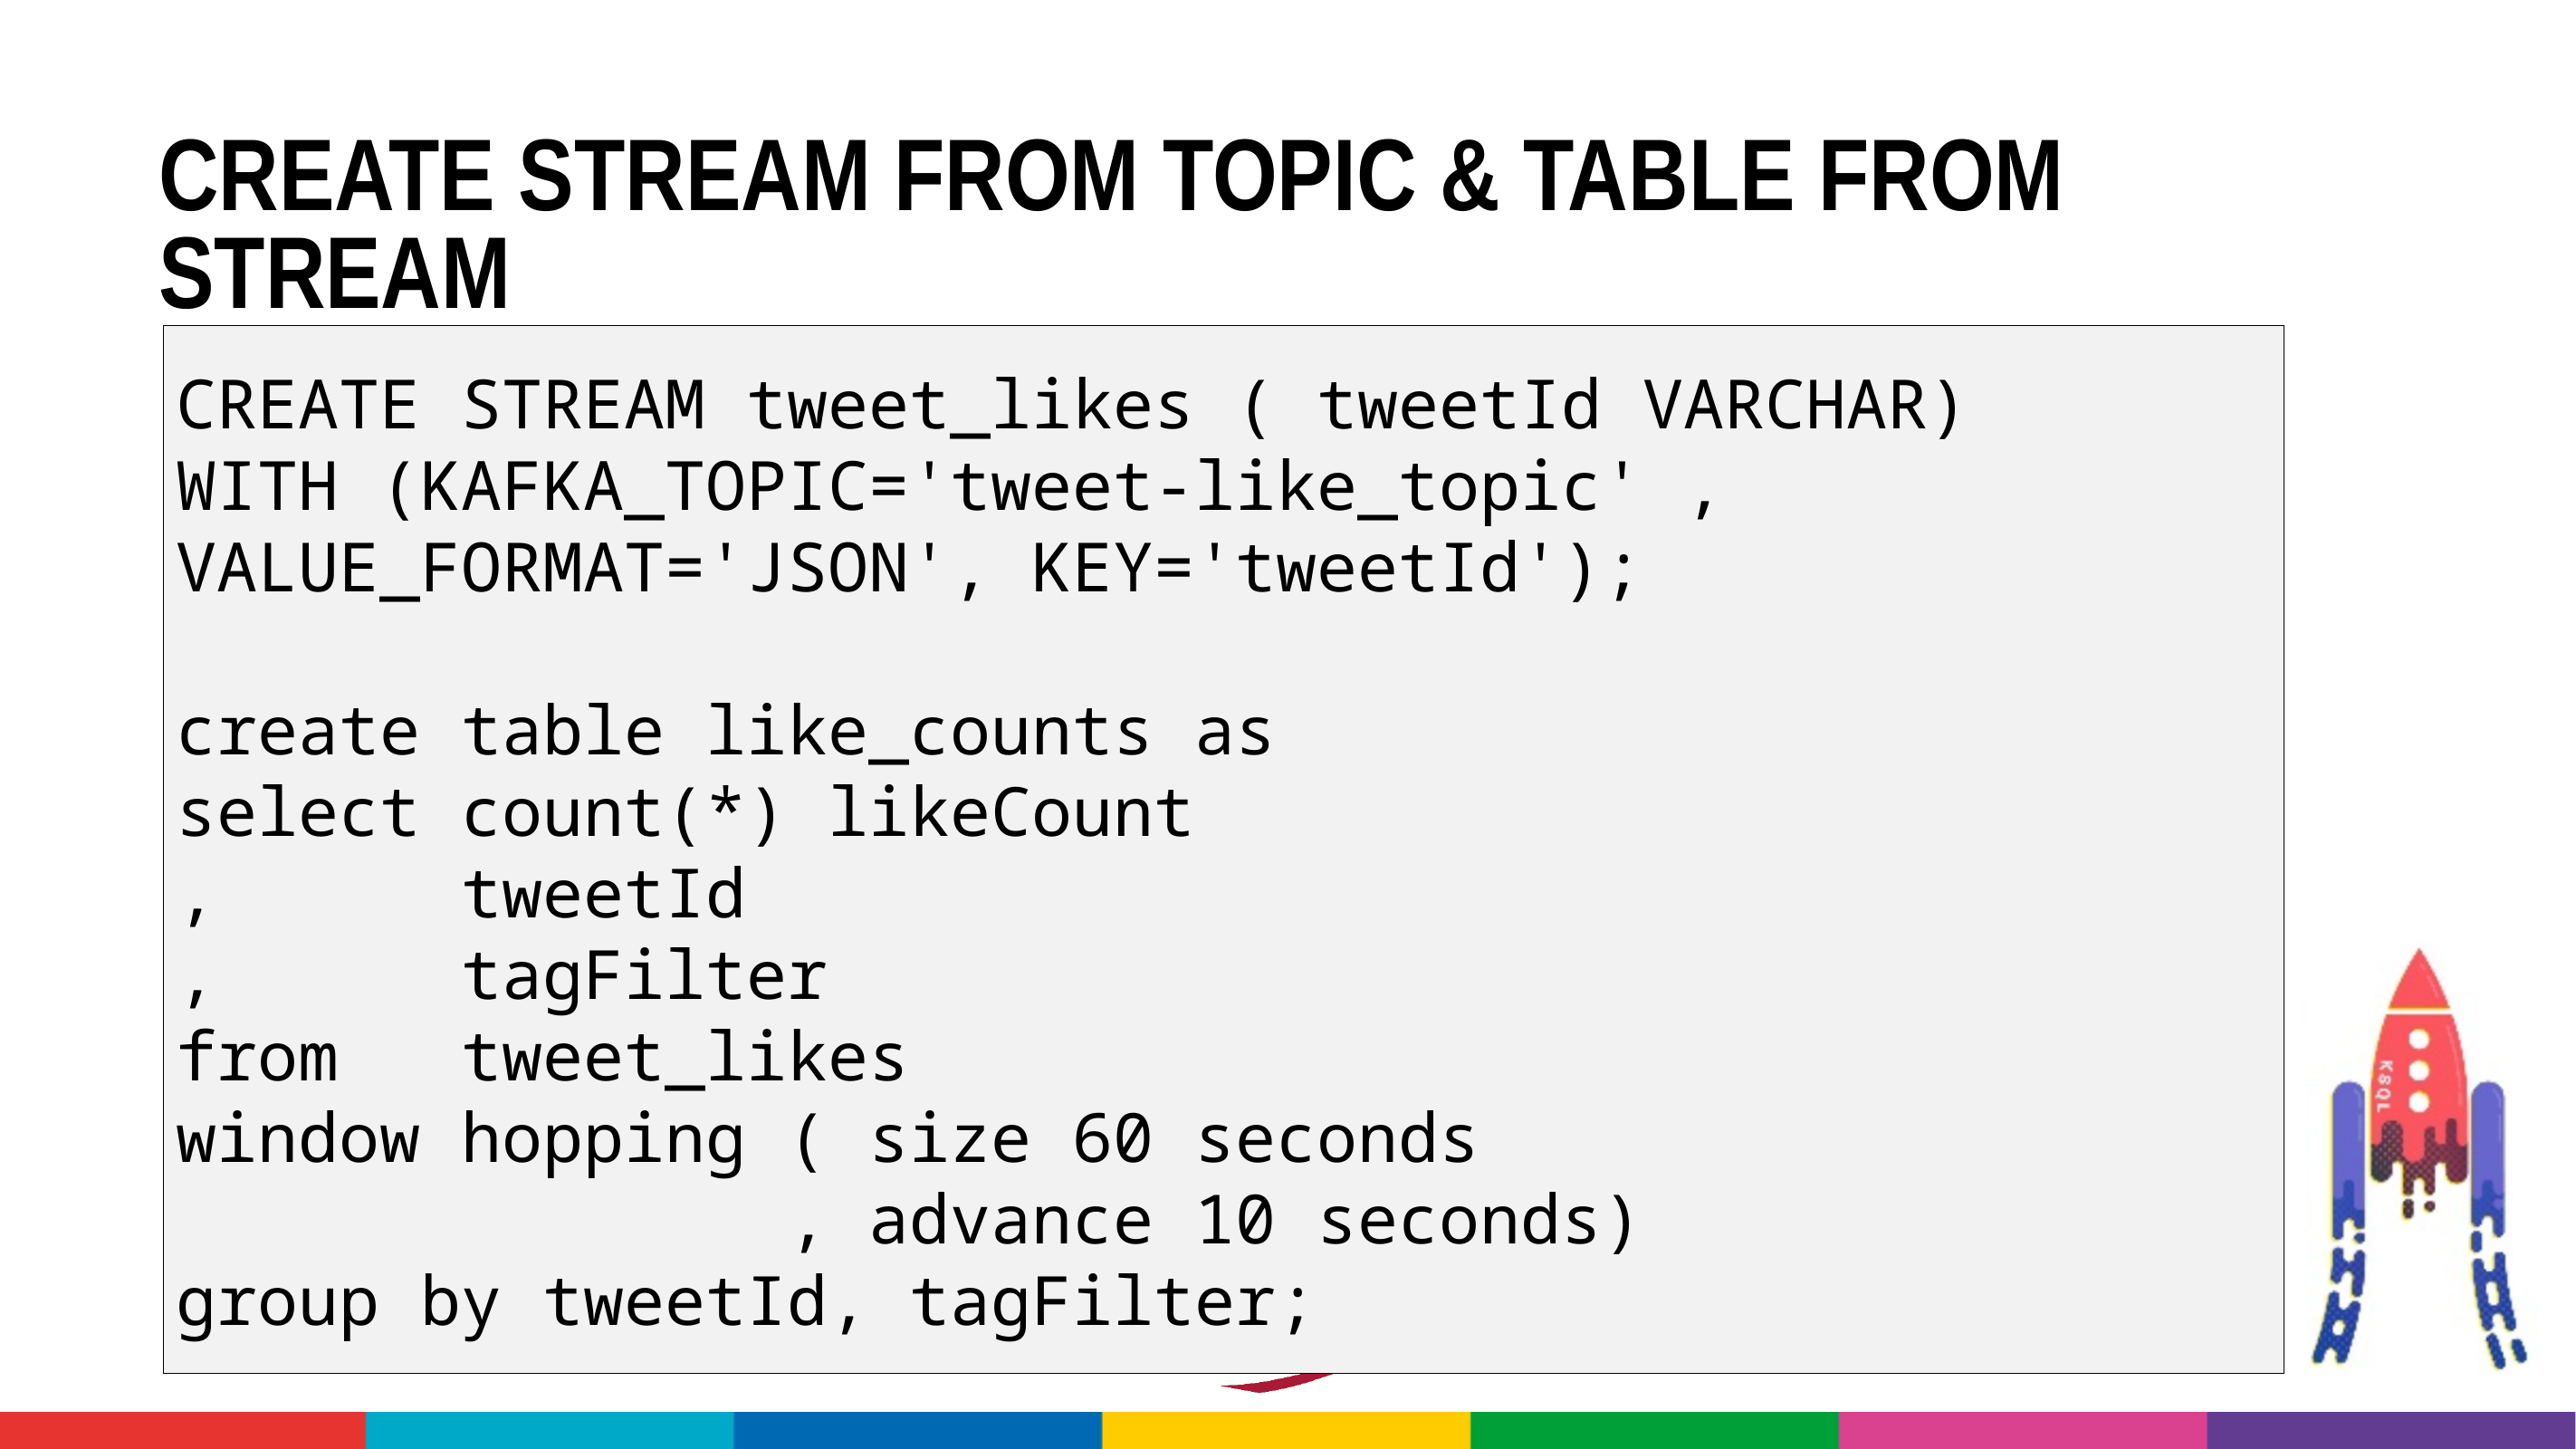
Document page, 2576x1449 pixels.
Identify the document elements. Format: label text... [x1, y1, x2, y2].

picture [1148, 1374, 1428, 1393]
text_box CREATE STREAM tweet_likes ( tweetId VARCHAR) WITH (KAFKA_TOPIC='tweet-like_topic' , VALUE_FORMAT='JSON', KEY='tweetId'); create table like_counts as select count(*) likeCount , tweetId , tagFilter from tweet_likes window hopping ( size 60 seconds , advance 10 seconds) group by tweetId, tagFilter; [163, 325, 2284, 1374]
picture [0, 1412, 733, 1449]
picture [735, 1412, 2576, 1449]
title Create stream from topic & Table from stream [145, 125, 2303, 326]
picture [2302, 940, 2538, 1374]
